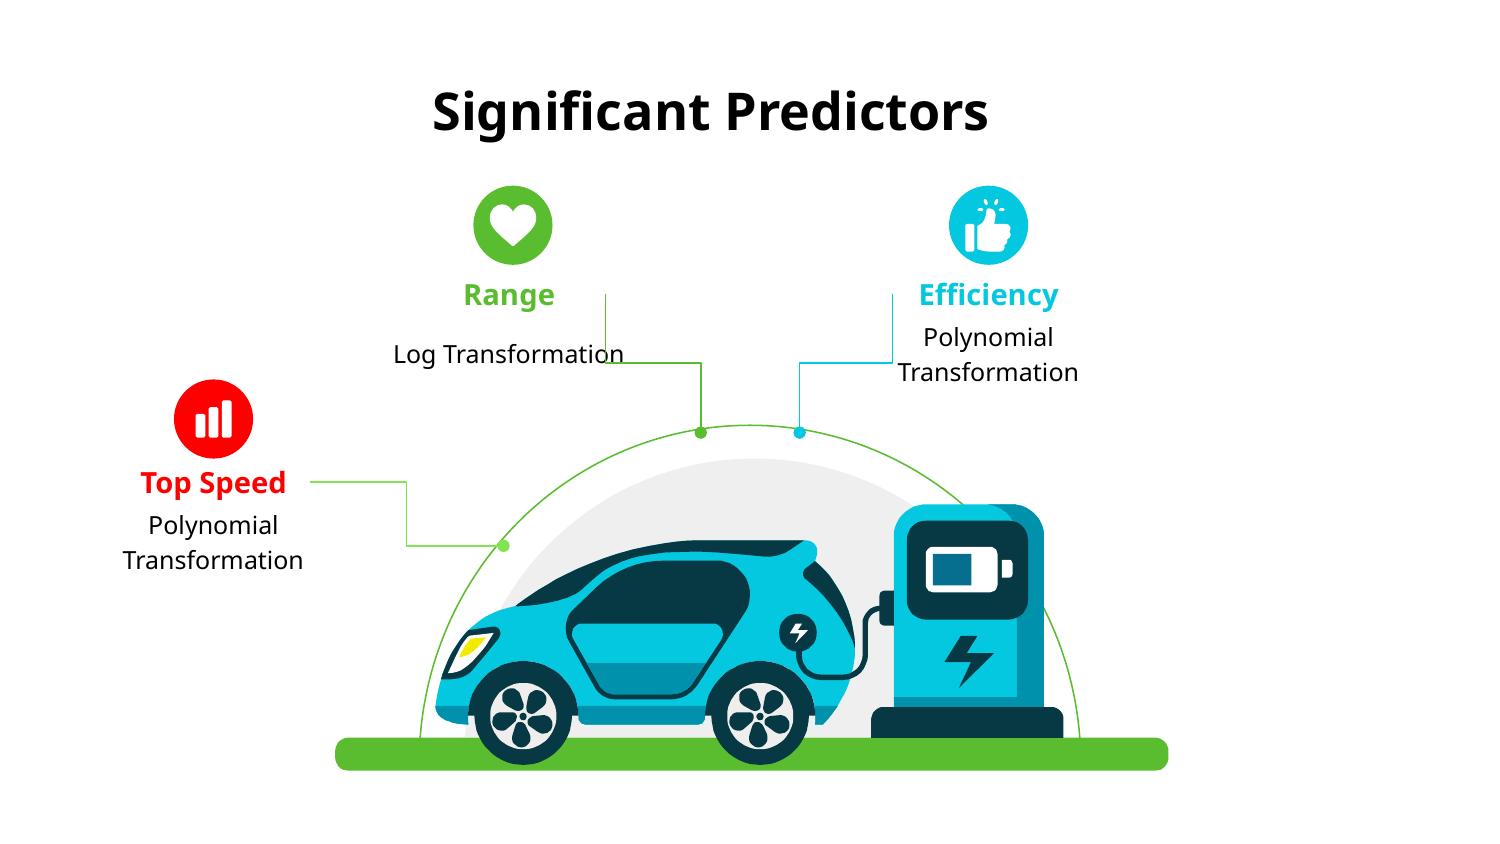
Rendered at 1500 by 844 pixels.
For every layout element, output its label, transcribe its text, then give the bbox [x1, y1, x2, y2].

text_box Polynomial Transformation [74, 505, 353, 575]
text_box [815, 705, 838, 725]
text_box [796, 605, 884, 681]
text_box [893, 696, 1044, 707]
text_box [764, 715, 790, 734]
text_box [988, 504, 1044, 696]
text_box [195, 400, 232, 438]
text_box Efficiency [892, 270, 1085, 317]
text_box [489, 204, 537, 247]
text_box [572, 623, 723, 663]
text_box [173, 379, 254, 459]
text_box [779, 613, 817, 652]
text_box [879, 590, 894, 626]
text_box [441, 626, 501, 680]
text_box [473, 185, 553, 265]
text_box [749, 722, 768, 748]
text_box [756, 712, 764, 721]
text_box [586, 662, 706, 695]
text_box Polynomial Transformation [916, 317, 1128, 386]
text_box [965, 198, 1013, 252]
text_box [949, 185, 1029, 254]
text_box [763, 690, 784, 714]
text_box [727, 683, 794, 750]
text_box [776, 316, 916, 410]
text_box [435, 705, 469, 725]
text_box [519, 712, 527, 721]
text_box [490, 683, 557, 750]
text_box [739, 688, 761, 711]
text_box [499, 458, 914, 670]
text_box [420, 425, 963, 737]
text_box [906, 520, 1029, 620]
text_box [925, 546, 998, 593]
text_box [720, 676, 800, 756]
text_box [568, 716, 715, 737]
text_box [805, 612, 893, 737]
text_box [447, 632, 494, 674]
text_box [335, 737, 1169, 771]
text_box [512, 722, 531, 748]
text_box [583, 315, 723, 412]
text_box [969, 260, 1008, 265]
text_box [527, 715, 553, 734]
text_box [526, 690, 547, 714]
text_box [932, 553, 972, 586]
text_box [803, 561, 855, 649]
text_box [944, 635, 995, 688]
text_box [893, 504, 1016, 696]
text_box [492, 712, 517, 731]
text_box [309, 481, 504, 546]
text_box [1001, 559, 1013, 578]
text_box [474, 667, 573, 765]
text_box [1044, 608, 1080, 737]
text_box [515, 540, 804, 607]
text_box Top Speed [117, 458, 310, 505]
text_box [464, 716, 478, 737]
text_box [467, 660, 579, 716]
text_box [565, 560, 750, 700]
text_box [502, 688, 524, 711]
text_box [729, 712, 754, 731]
text_box [435, 540, 855, 706]
text_box [711, 667, 809, 765]
text_box [578, 705, 706, 725]
title Significant Predictors [36, 63, 1387, 143]
text_box [789, 623, 809, 644]
text_box [704, 660, 816, 716]
text_box Range [412, 270, 606, 317]
text_box [459, 637, 486, 657]
text_box Log Transformation [370, 317, 579, 386]
text_box [483, 676, 563, 756]
text_box [871, 707, 1064, 738]
